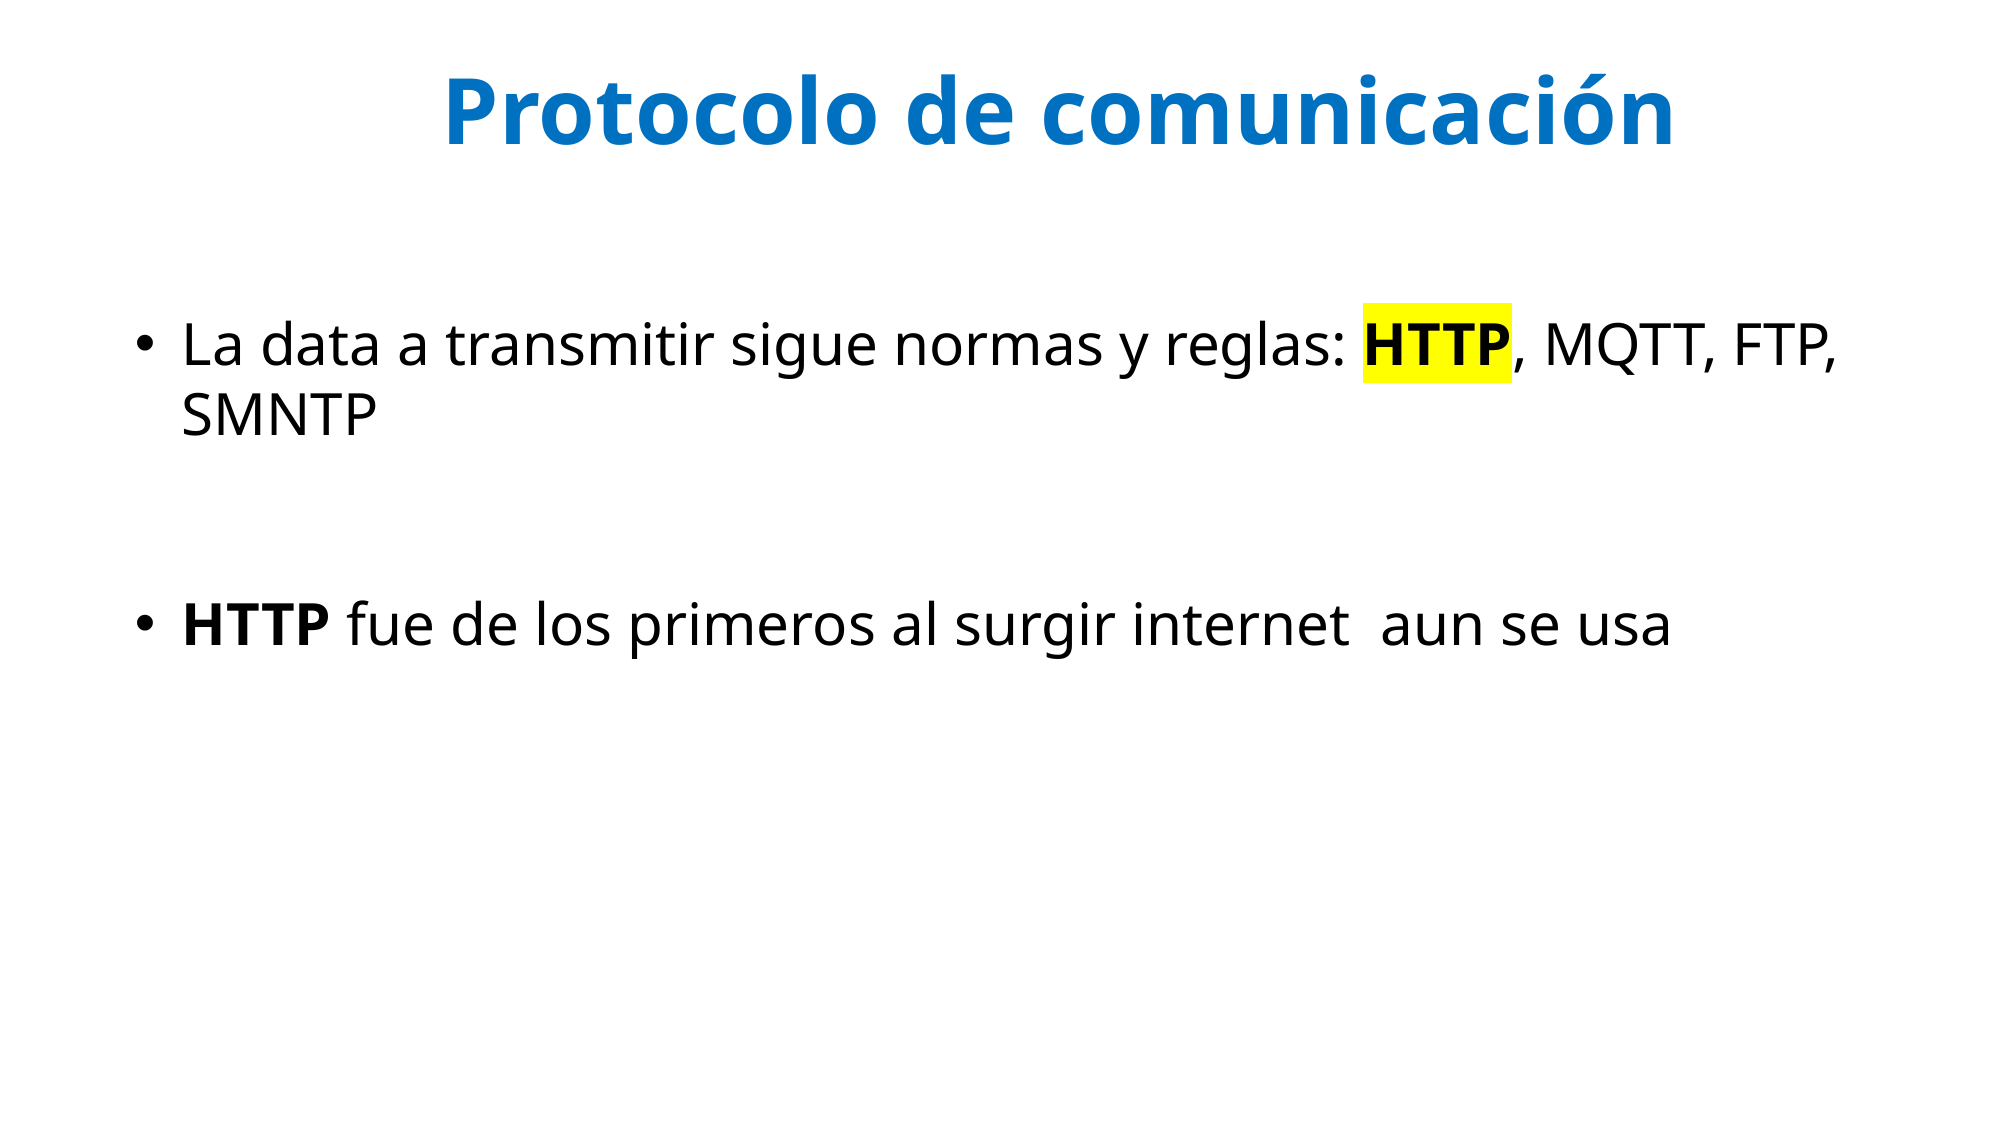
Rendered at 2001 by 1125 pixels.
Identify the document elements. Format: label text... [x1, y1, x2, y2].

text_box La data a transmitir sigue normas y reglas: HTTP, MQTT, FTP, SMNTP HTTP fue de los primeros al surgir internet aun se usa [120, 299, 1927, 665]
text_box Protocolo de comunicación [120, 45, 2000, 171]
